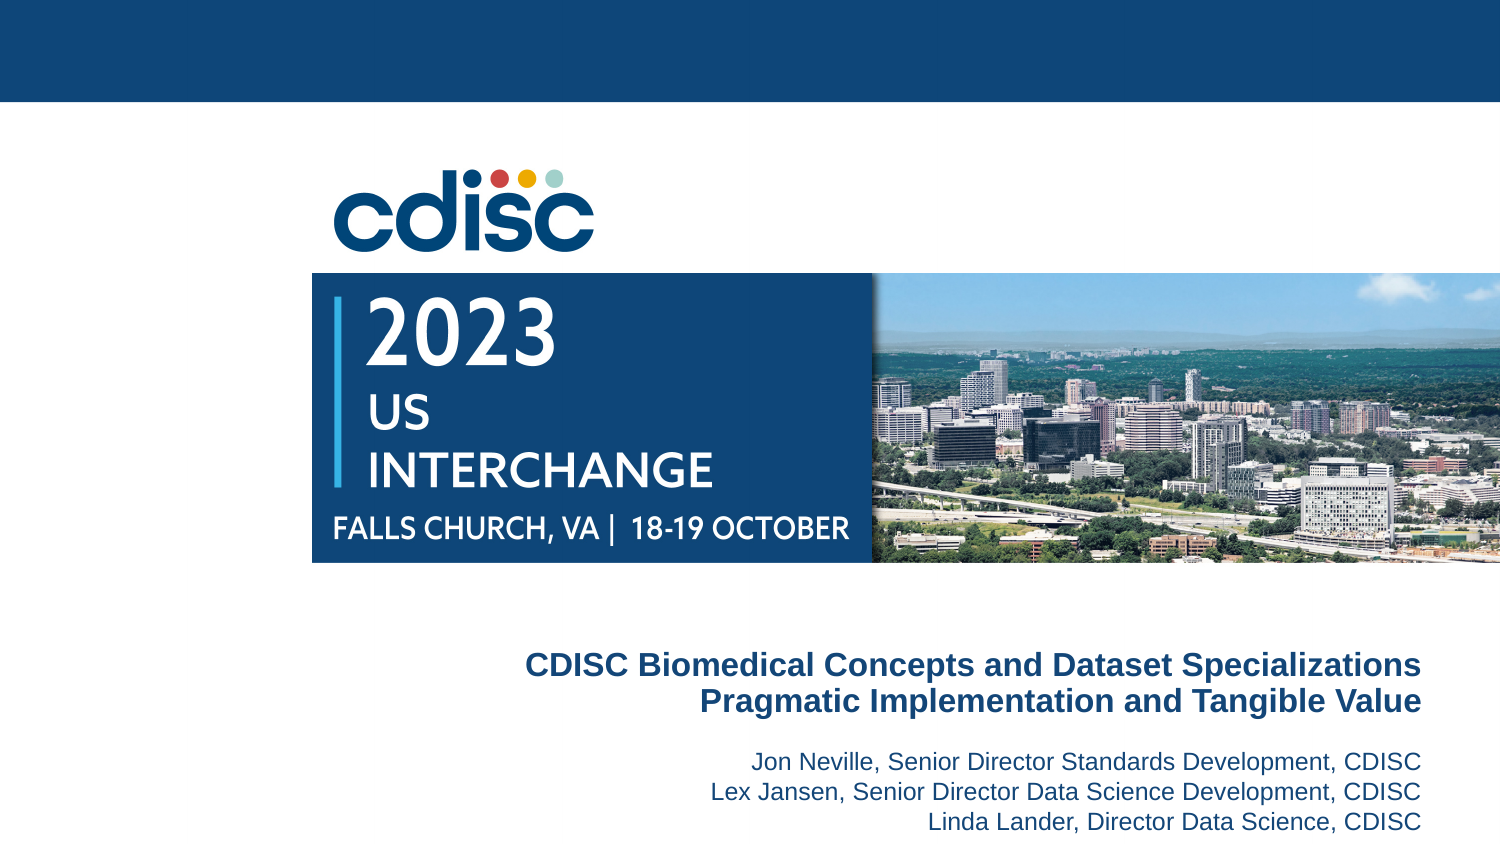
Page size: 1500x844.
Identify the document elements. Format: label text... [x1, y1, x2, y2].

picture [0, 0, 1500, 844]
title CDISC Biomedical Concepts and Dataset Specializations Pragmatic Implementation and Tangible Value [500, 646, 1423, 721]
subtitle Jon Neville, Senior Director Standards Development, CDISC Lex Jansen, Senior Director Data Science Development, CDISC Linda Lander, Director Data Science, CDISC [638, 715, 1423, 844]
